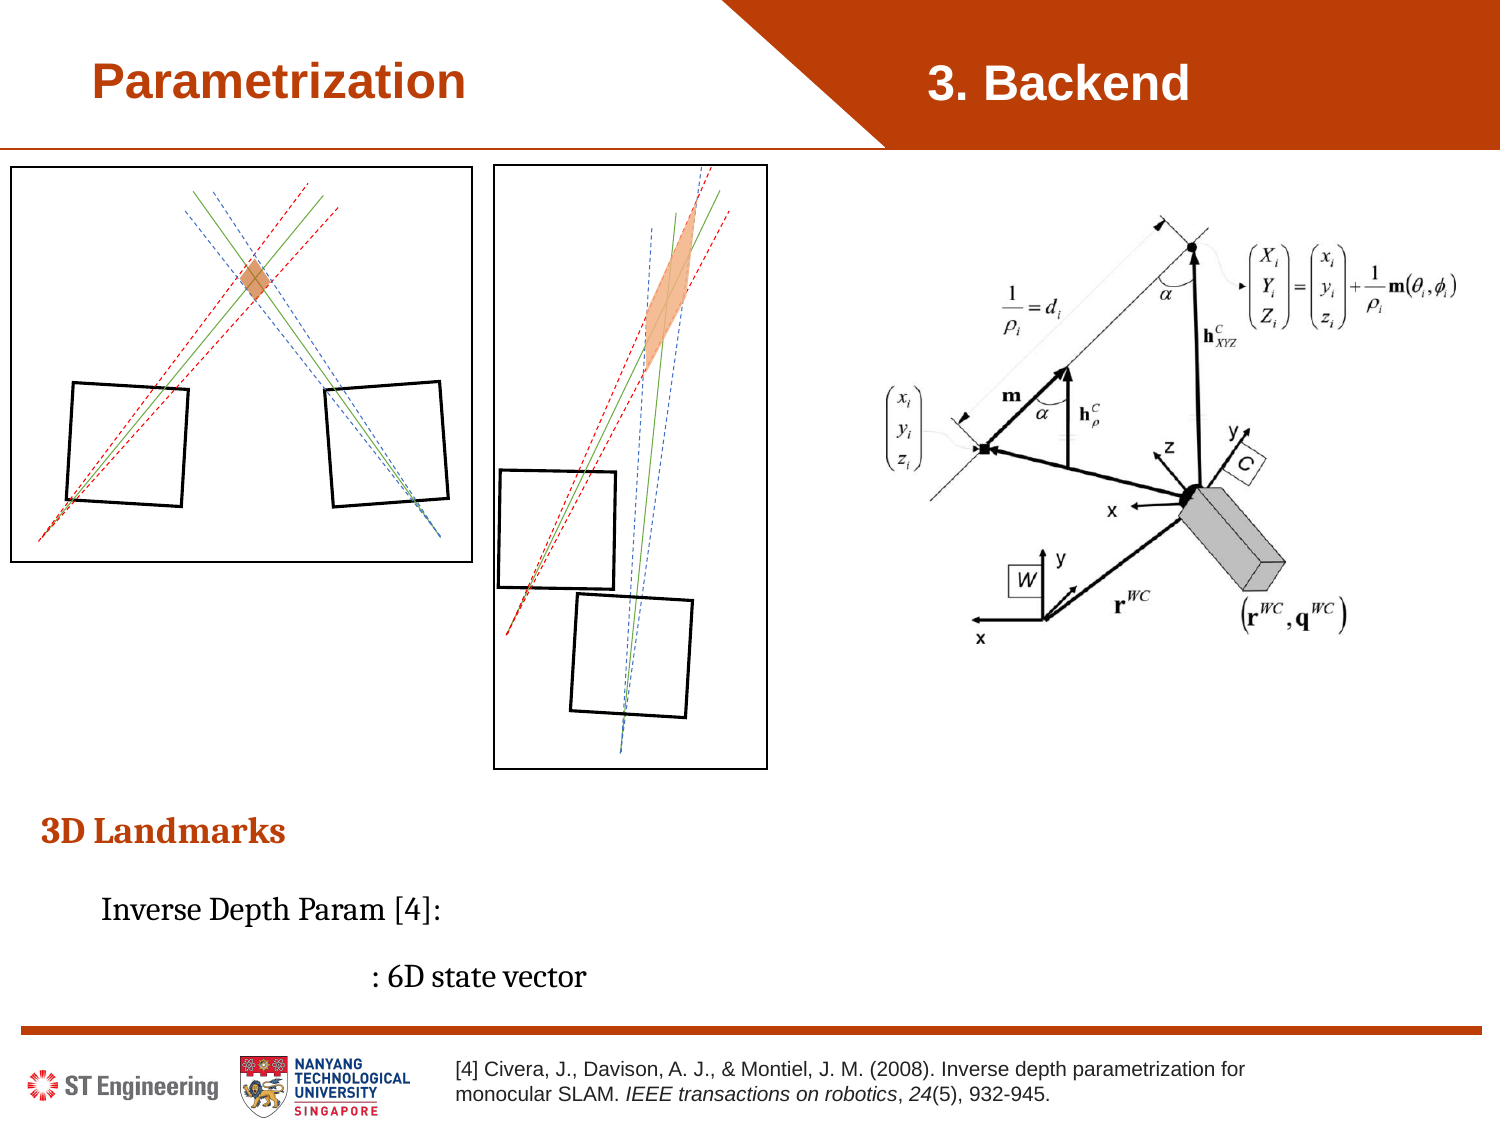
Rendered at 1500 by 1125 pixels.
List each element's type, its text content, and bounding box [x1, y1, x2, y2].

text_box 3. Backend [912, 37, 1397, 132]
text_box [184, 210, 212, 537]
picture [860, 183, 1467, 661]
text_box [4] Civera, J., Davison, A. J., & Montiel, J. M. (2008). Inverse depth parametrization for monocular SLAM. IEEE transactions on robotics, 24(5), 932-945. [440, 1048, 1355, 1113]
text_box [712, 190, 720, 211]
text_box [506, 211, 730, 636]
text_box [620, 636, 702, 754]
text_box [493, 164, 768, 770]
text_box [212, 191, 441, 538]
slide_number [1059, 1042, 1397, 1103]
picture [22, 1055, 222, 1115]
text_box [38, 183, 309, 542]
text_box Inverse Depth Param [4]: [86, 879, 457, 935]
text_box Parametrization [76, 41, 482, 117]
picture [240, 1056, 410, 1118]
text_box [41, 205, 212, 538]
text_box [10, 166, 473, 563]
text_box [507, 167, 712, 211]
text_box 3D Landmarks [26, 798, 302, 859]
